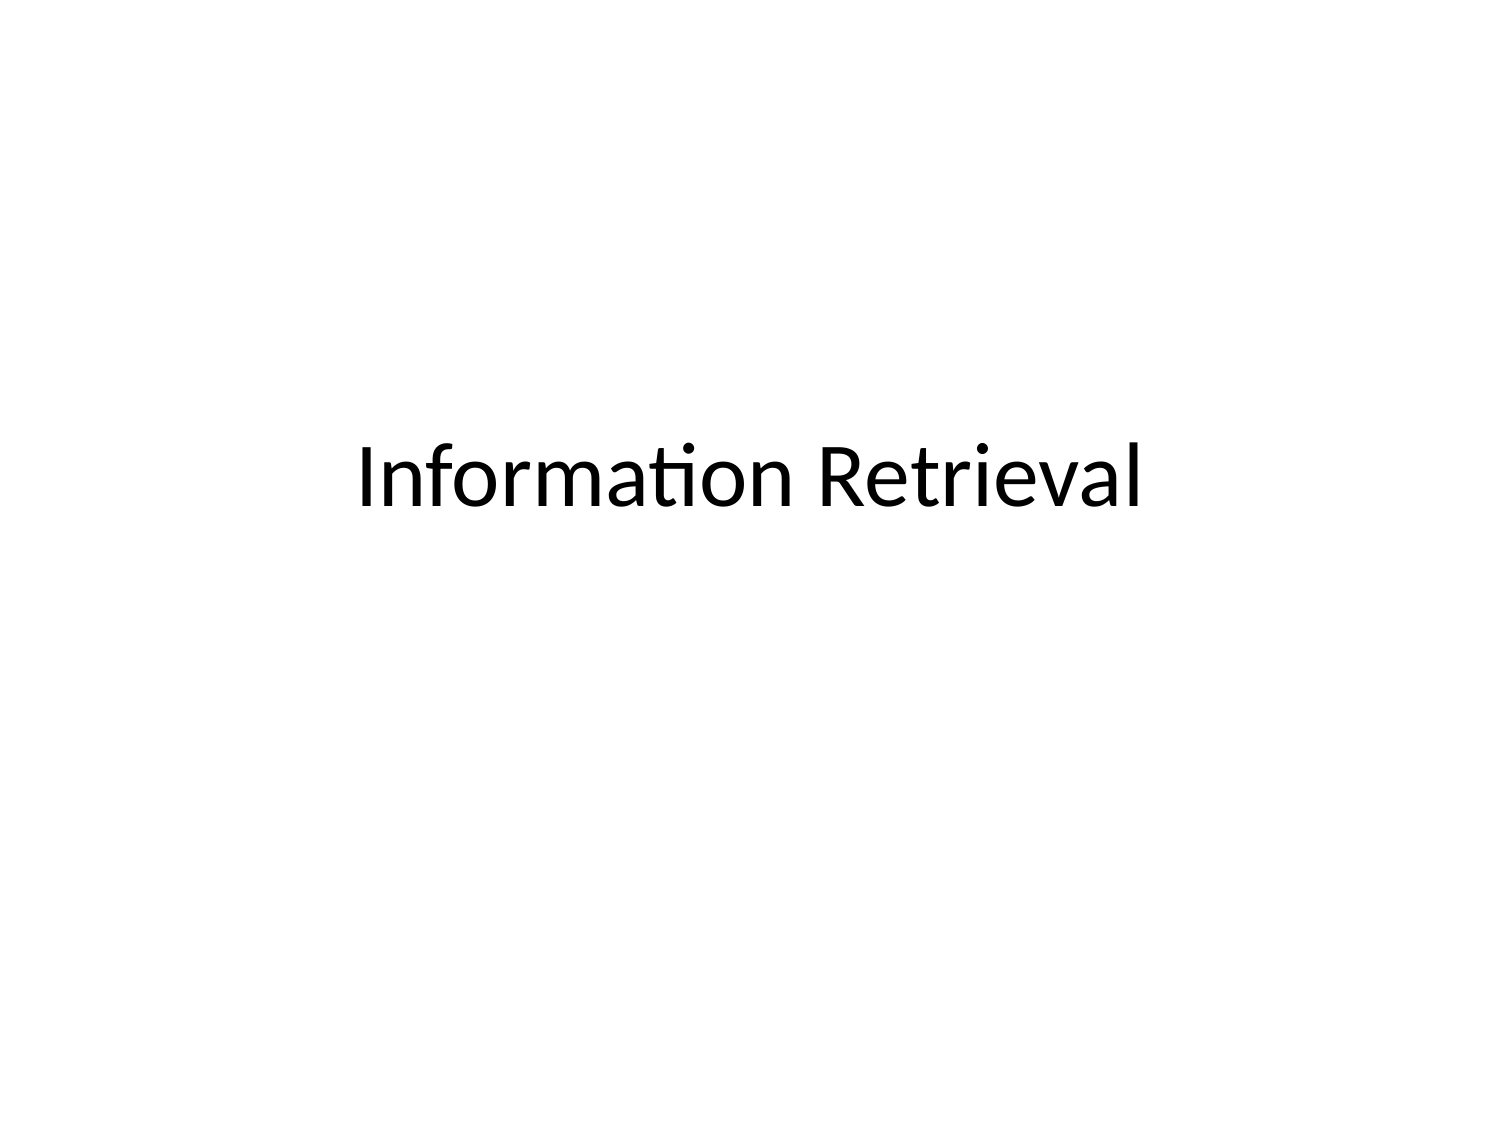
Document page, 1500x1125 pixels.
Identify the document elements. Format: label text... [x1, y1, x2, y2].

title Information Retrieval [112, 349, 1388, 591]
